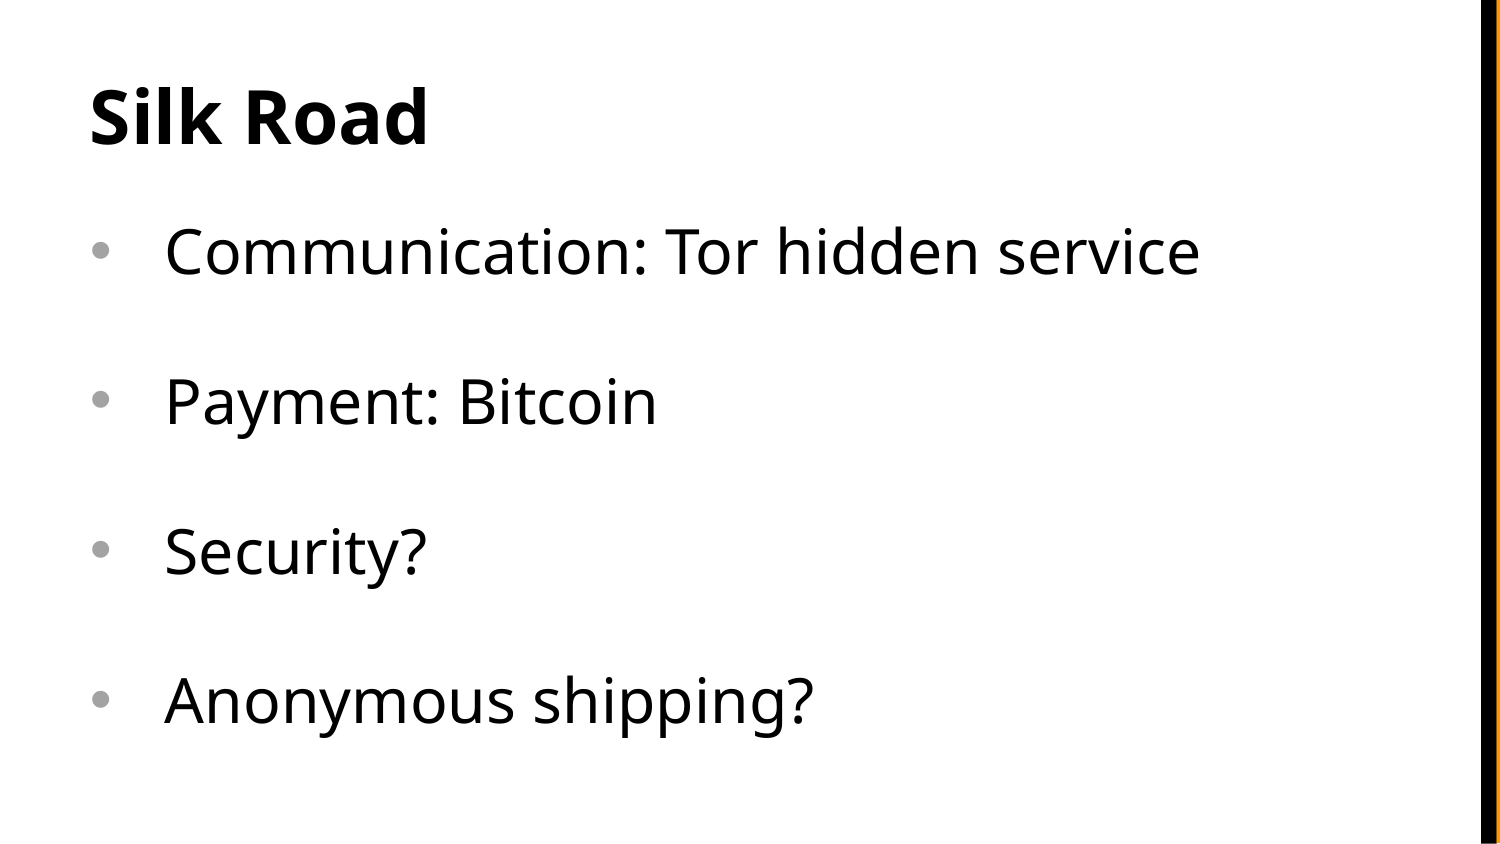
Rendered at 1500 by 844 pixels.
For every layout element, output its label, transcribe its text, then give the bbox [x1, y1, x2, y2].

text_box Silk Road [74, 33, 1425, 175]
text_box Communication: Tor hidden service Payment: Bitcoin Security? Anonymous shipping? [74, 196, 1425, 808]
